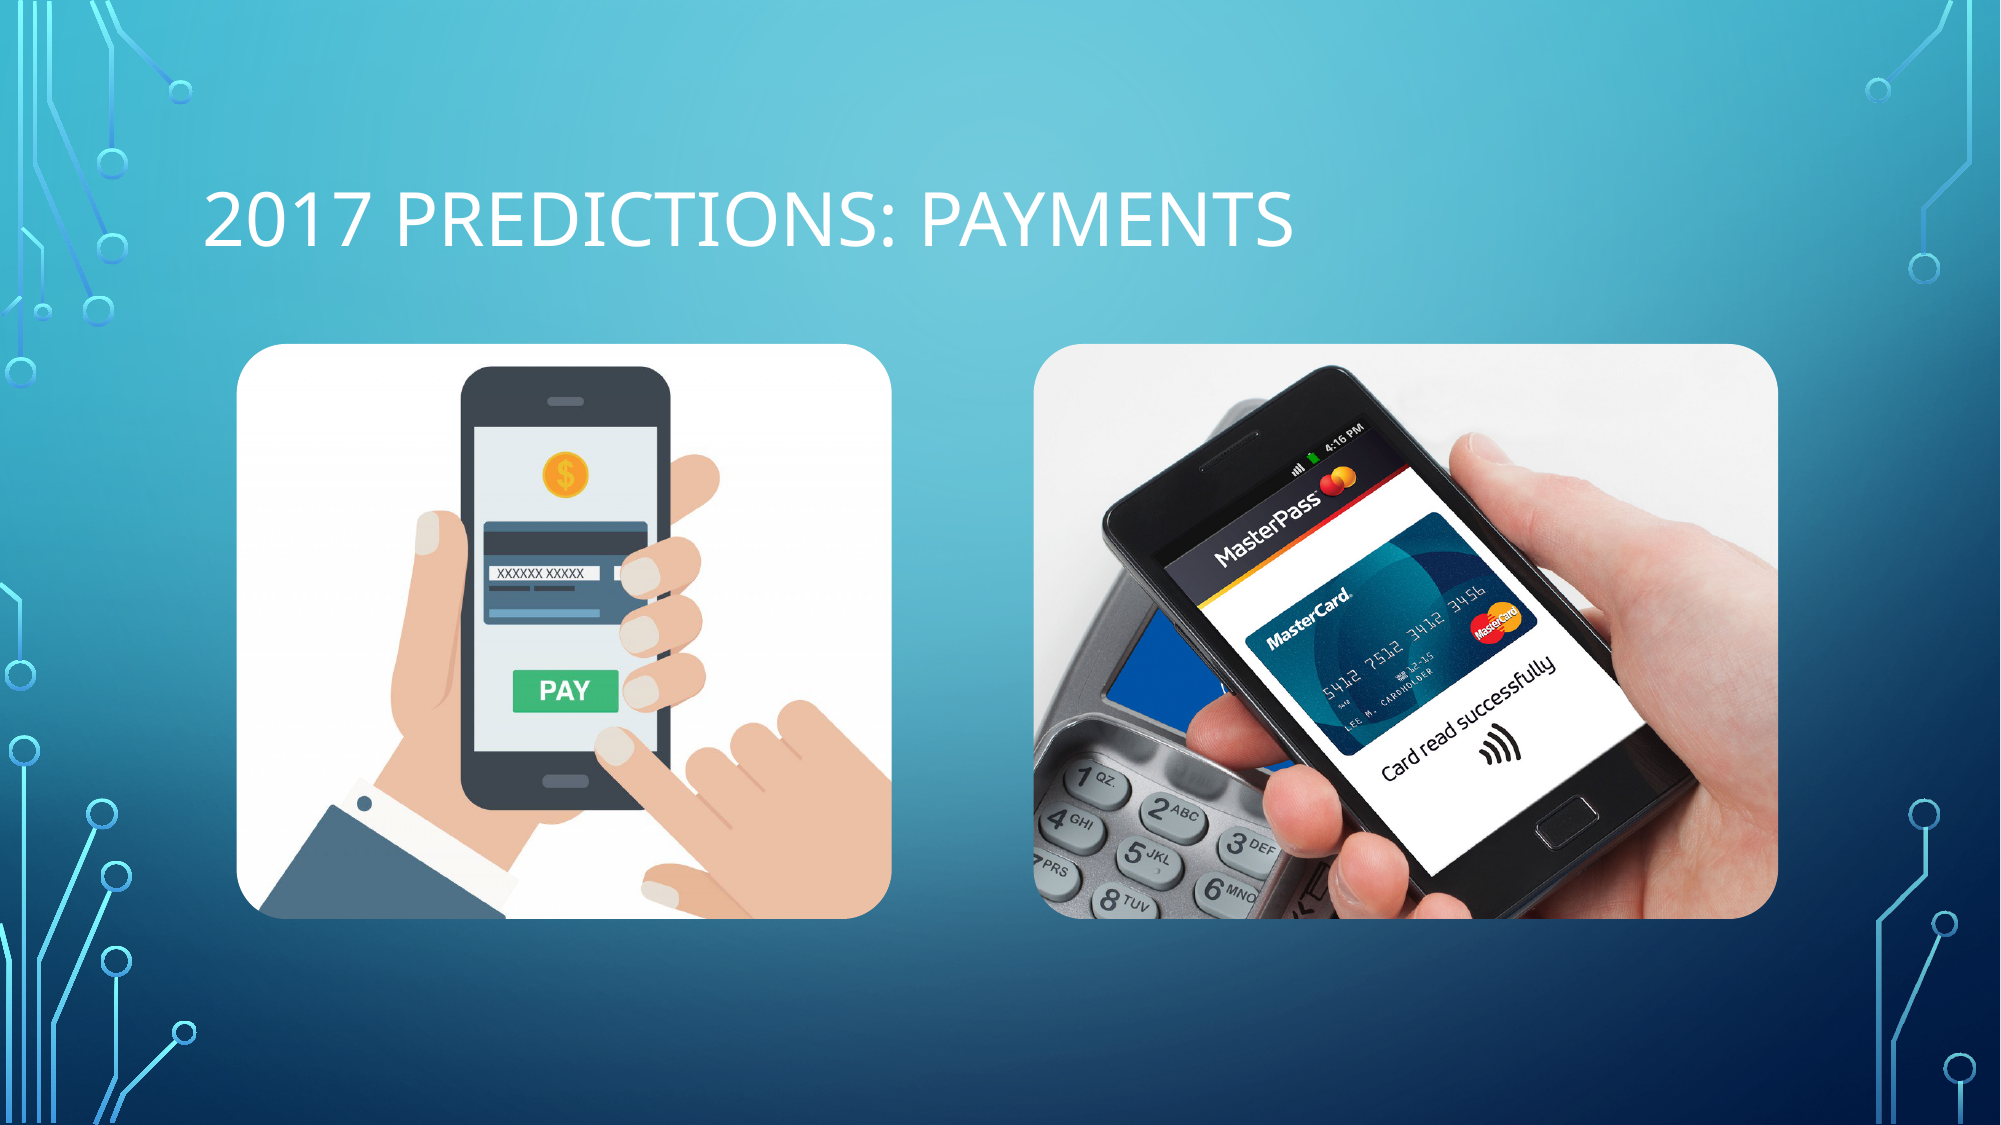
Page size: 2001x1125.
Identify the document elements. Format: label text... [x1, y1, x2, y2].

title 2017 Predictions: Payments [187, 101, 1813, 344]
picture [236, 343, 892, 920]
picture [1033, 343, 1779, 920]
